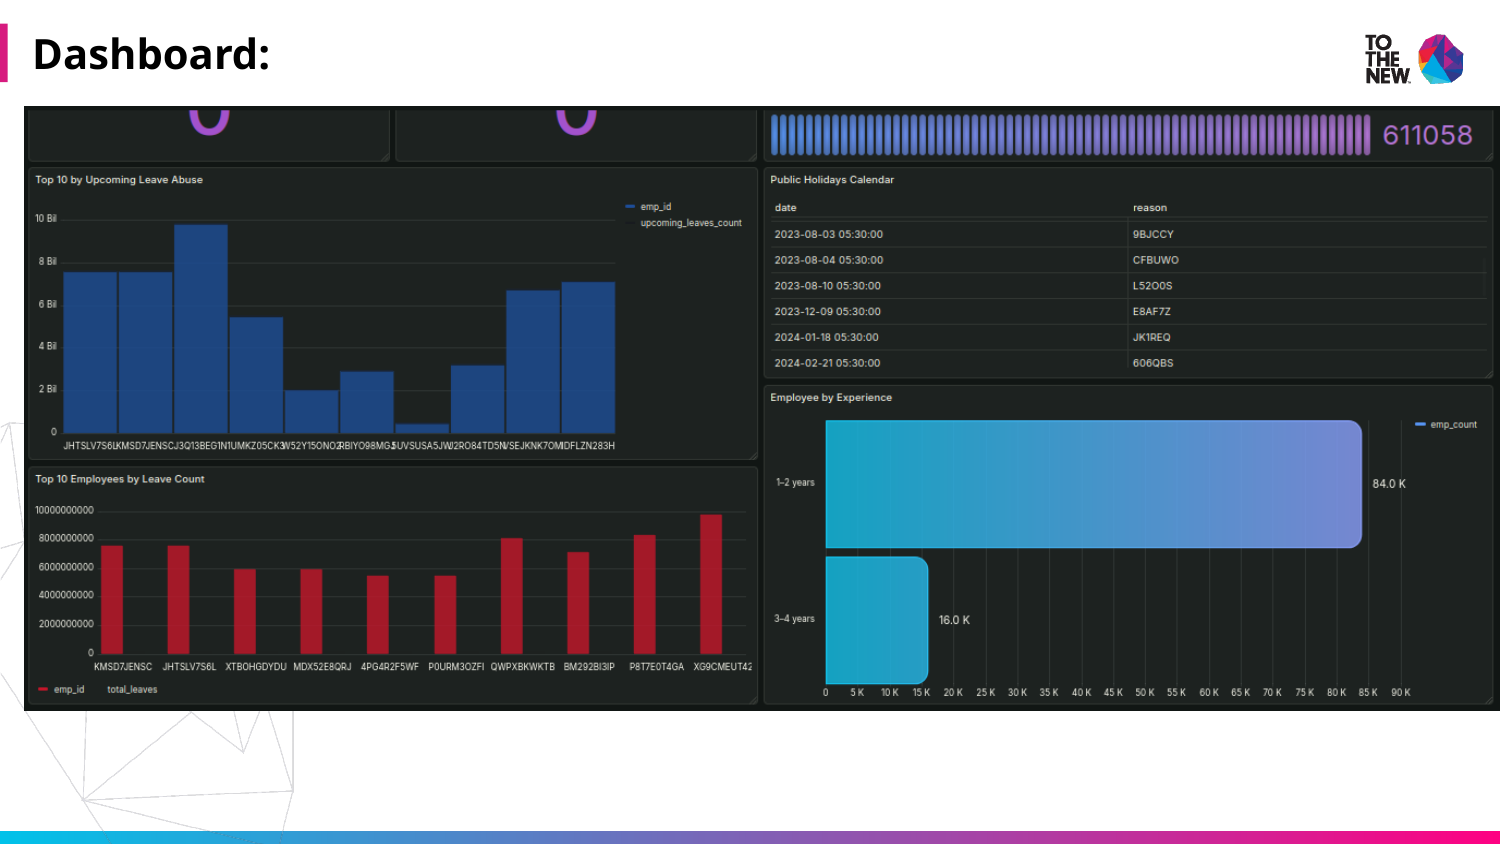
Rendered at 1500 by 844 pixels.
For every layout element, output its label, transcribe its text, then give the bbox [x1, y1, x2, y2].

picture [0, 2, 1500, 844]
picture [1360, 29, 1468, 89]
title Dashboard: [17, 23, 1117, 82]
